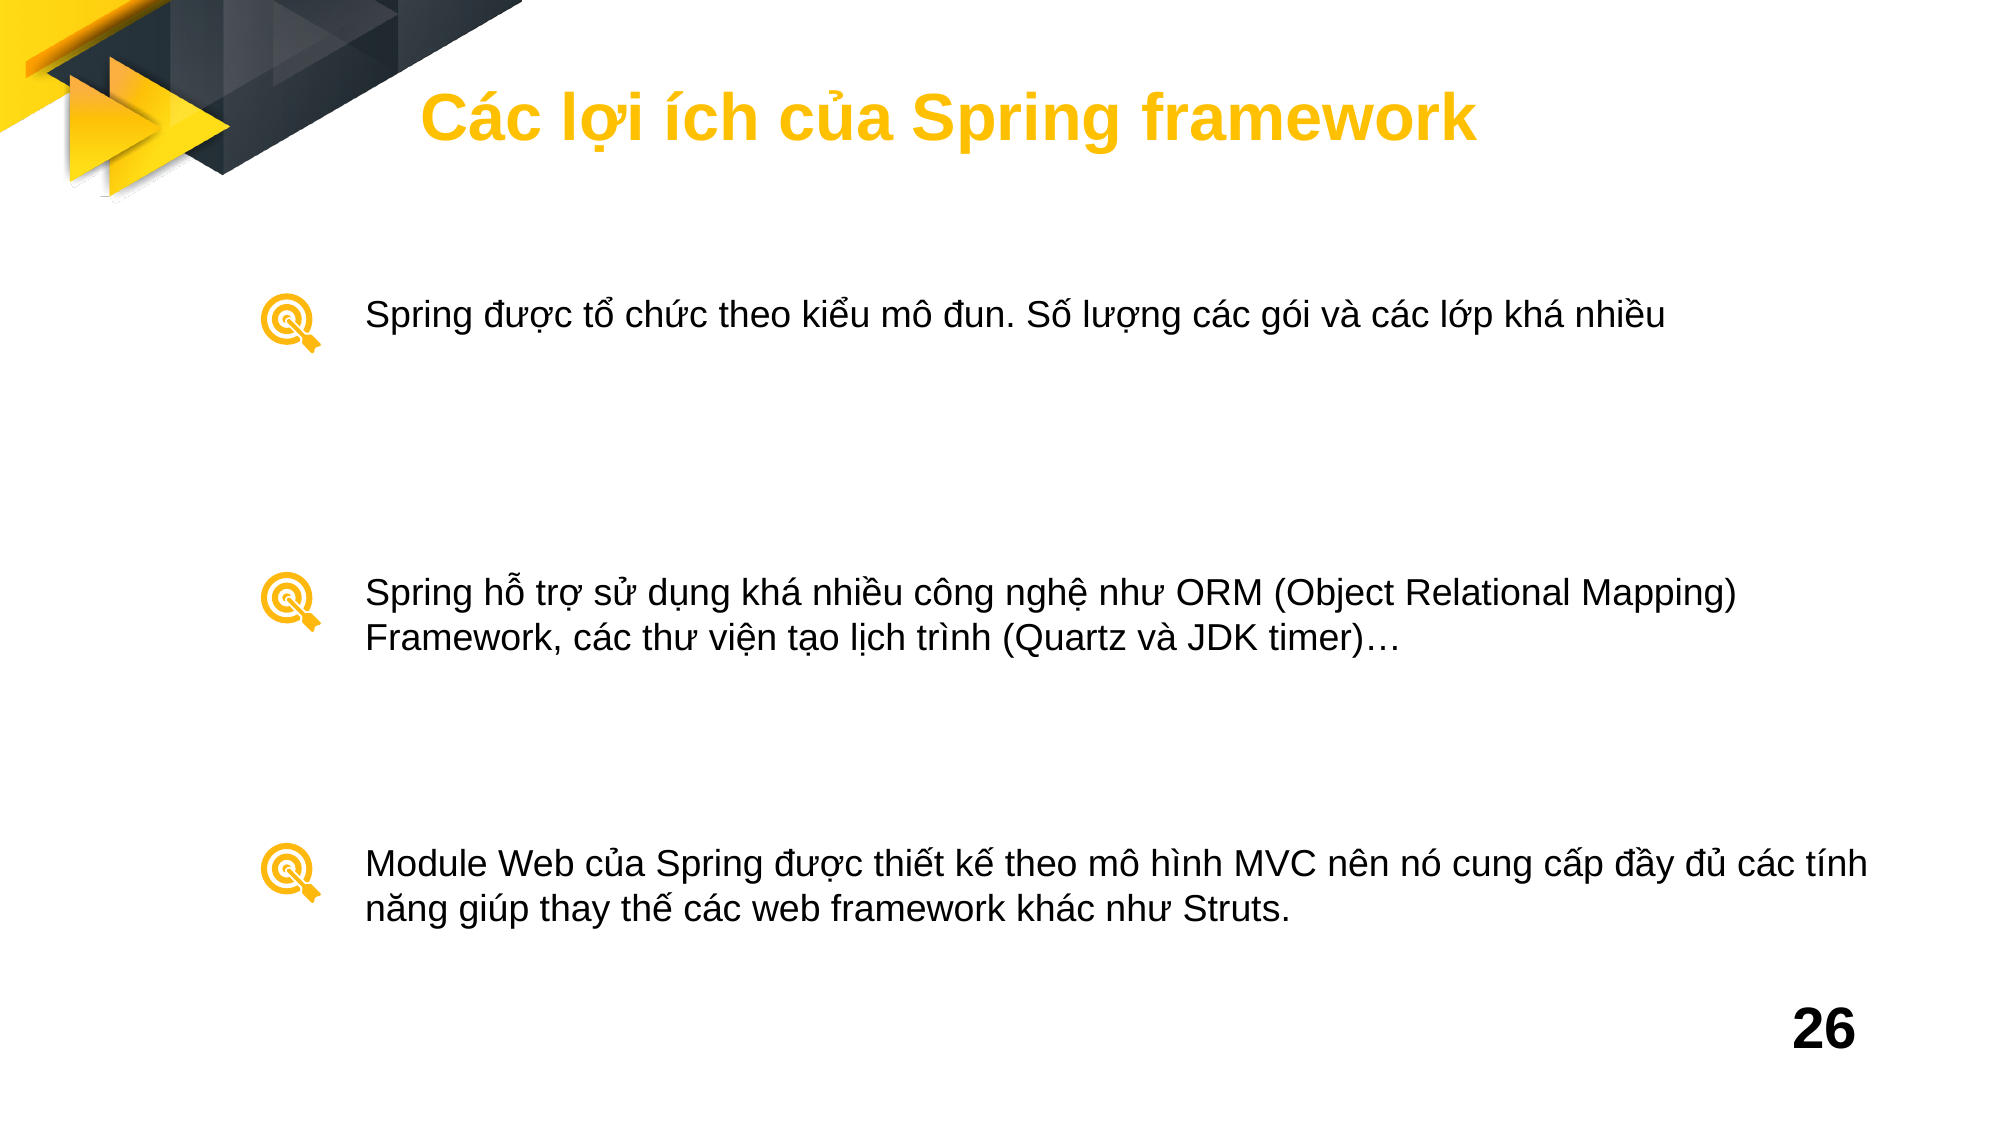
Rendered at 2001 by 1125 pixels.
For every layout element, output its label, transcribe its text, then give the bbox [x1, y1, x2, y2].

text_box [260, 831, 1906, 938]
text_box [260, 560, 1906, 667]
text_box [260, 282, 1906, 354]
text_box Các lợi ích của Spring framework [522, 74, 1505, 155]
picture [0, 0, 522, 209]
text_box 26 [1650, 990, 2000, 1051]
